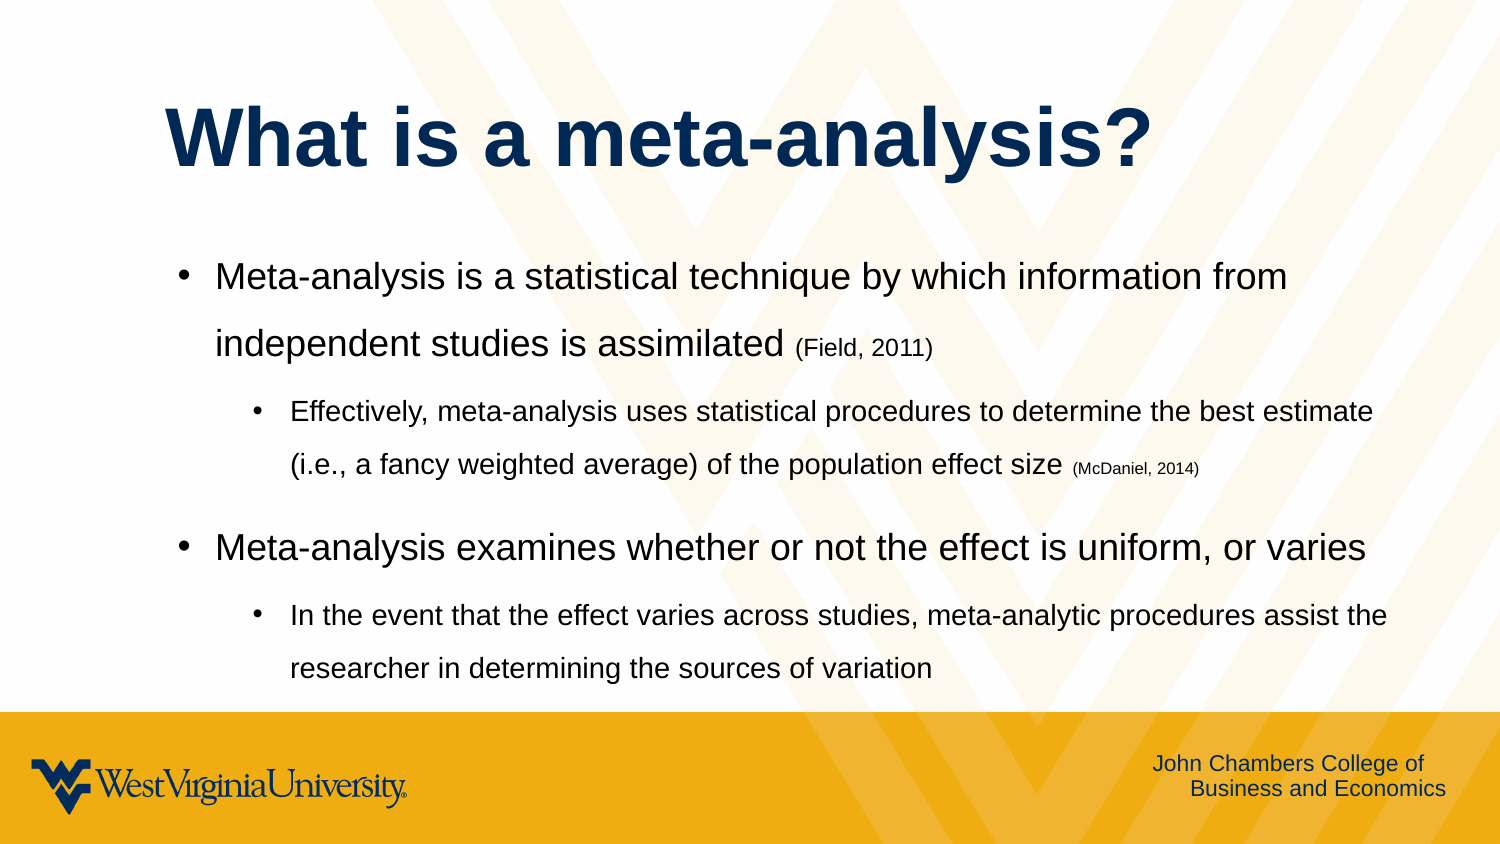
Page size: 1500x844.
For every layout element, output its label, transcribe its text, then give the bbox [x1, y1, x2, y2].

text_box Meta-analysis is a statistical technique by which information from independent studies is assimilated (Field, 2011) Effectively, meta-analysis uses statistical procedures to determine the best estimate (i.e., a fancy weighted average) of the population effect size (McDaniel, 2014) Meta-analysis examines whether or not the effect is uniform, or varies In the event that the effect varies across studies, meta-analytic procedures assist the researcher in determining the sources of variation [162, 221, 1438, 697]
text_box John Chambers College of Business and Economics [1137, 709, 1500, 844]
text_box What is a meta-analysis? [149, 68, 1500, 210]
picture [0, 0, 1500, 844]
